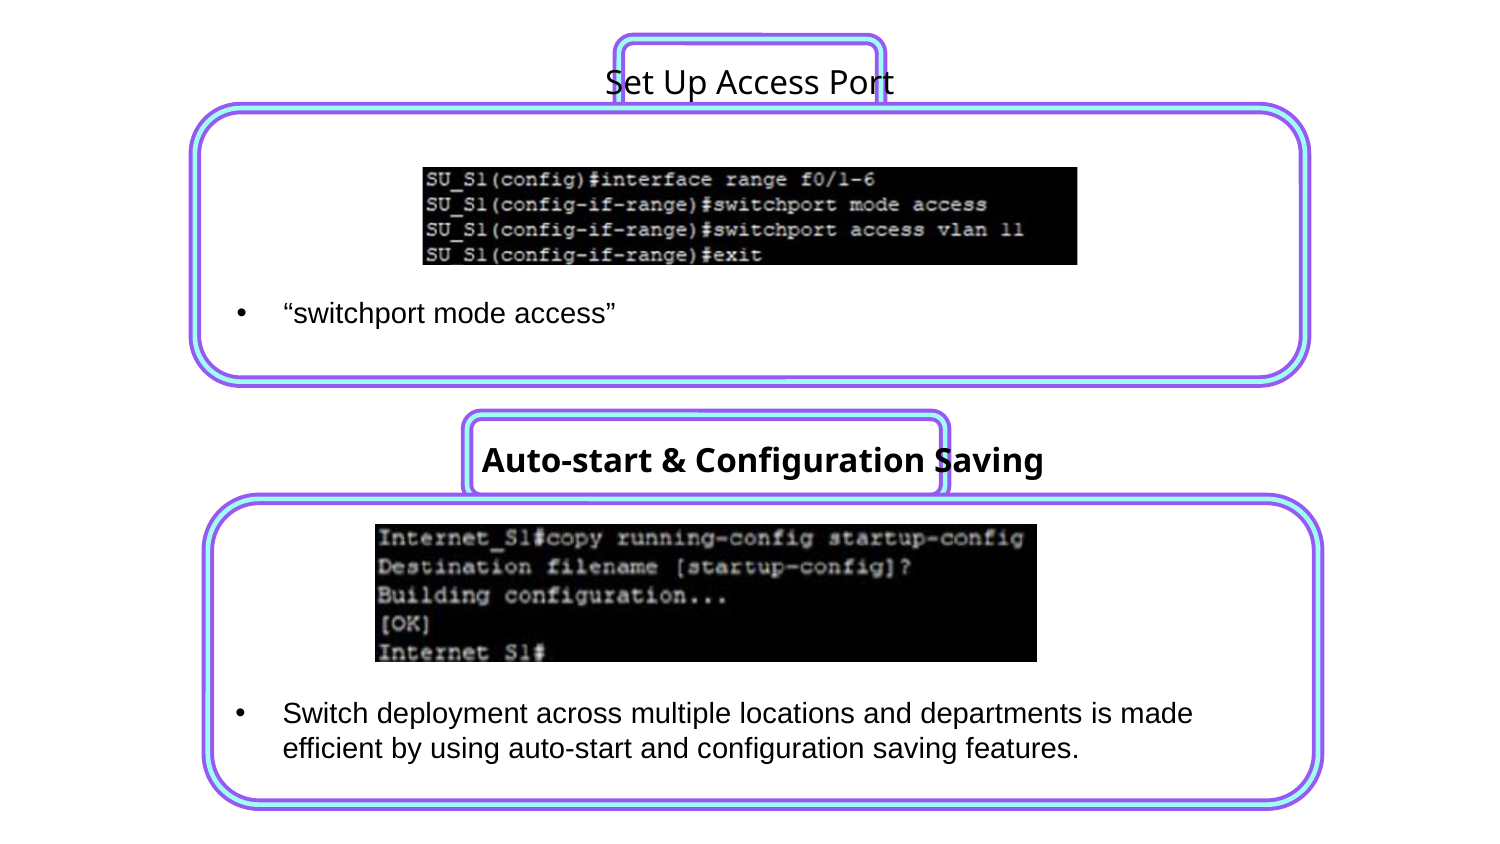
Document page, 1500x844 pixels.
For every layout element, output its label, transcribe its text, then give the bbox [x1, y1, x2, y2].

picture [422, 167, 1078, 265]
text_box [194, 107, 1306, 382]
title Set Up Access Port [882, 39, 1416, 124]
text_box Auto-start & Configuration Saving [949, 431, 1217, 487]
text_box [618, 38, 882, 106]
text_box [207, 498, 1319, 805]
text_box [466, 414, 946, 497]
title Set Up Access Port [84, 39, 616, 124]
picture [375, 524, 1037, 662]
